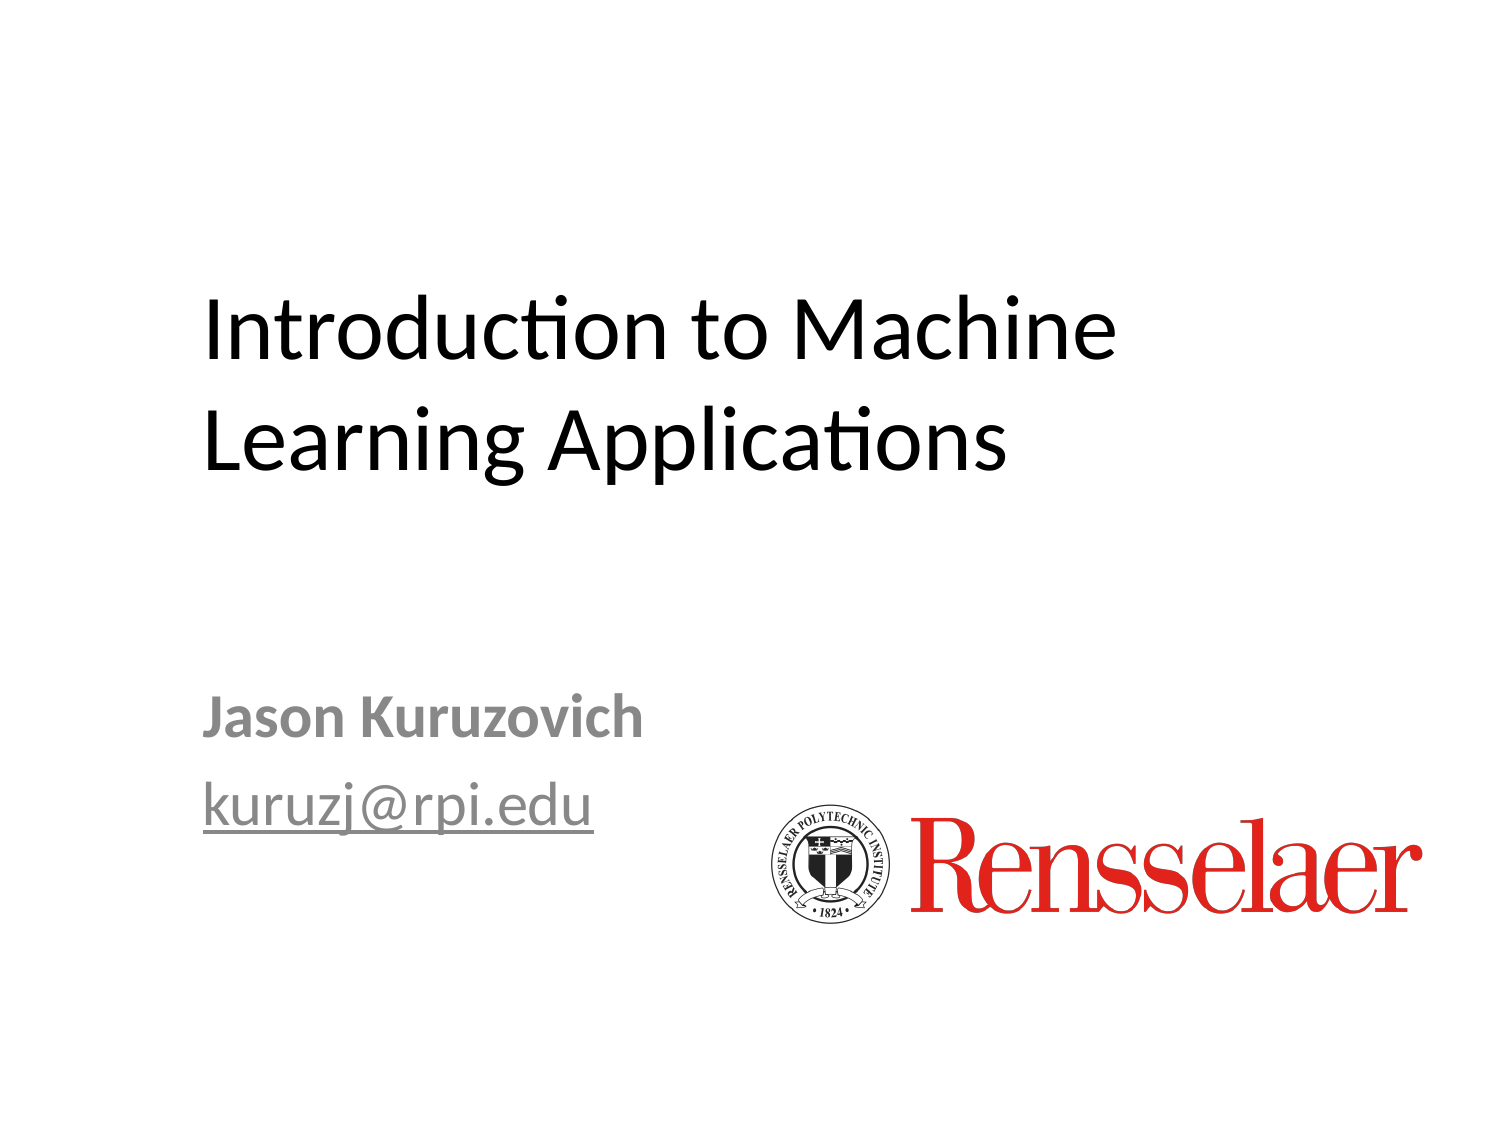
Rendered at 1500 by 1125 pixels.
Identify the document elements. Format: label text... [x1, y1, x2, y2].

subtitle Jason Kuruzovich kuruzj@rpi.edu [187, 660, 1016, 864]
picture [768, 800, 1425, 927]
title Introduction to Machine Learning Applications [187, 55, 1313, 506]
